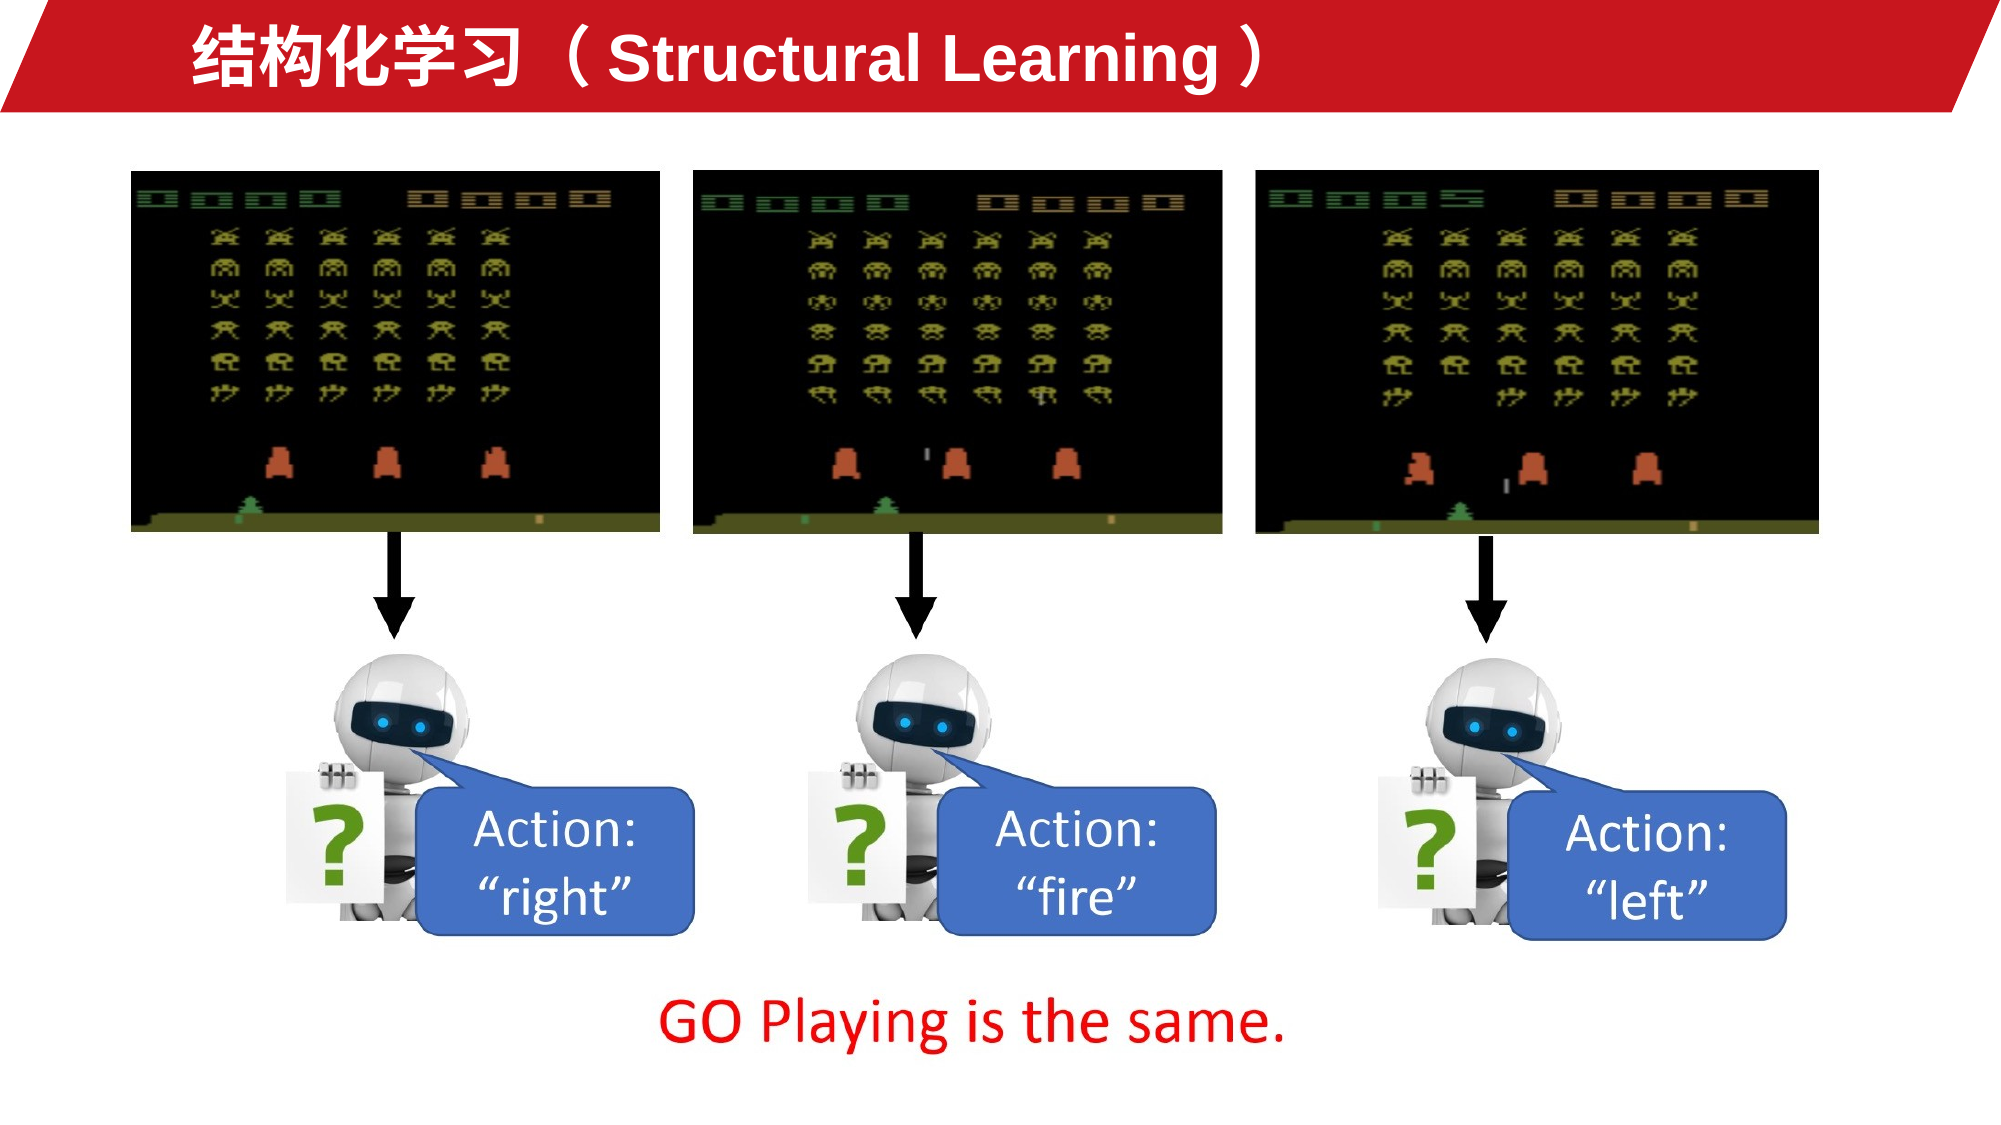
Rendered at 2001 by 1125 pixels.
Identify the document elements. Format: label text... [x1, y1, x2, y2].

picture [122, 164, 1823, 1068]
title 结构化学习（Structural Learning） [189, 12, 1549, 163]
